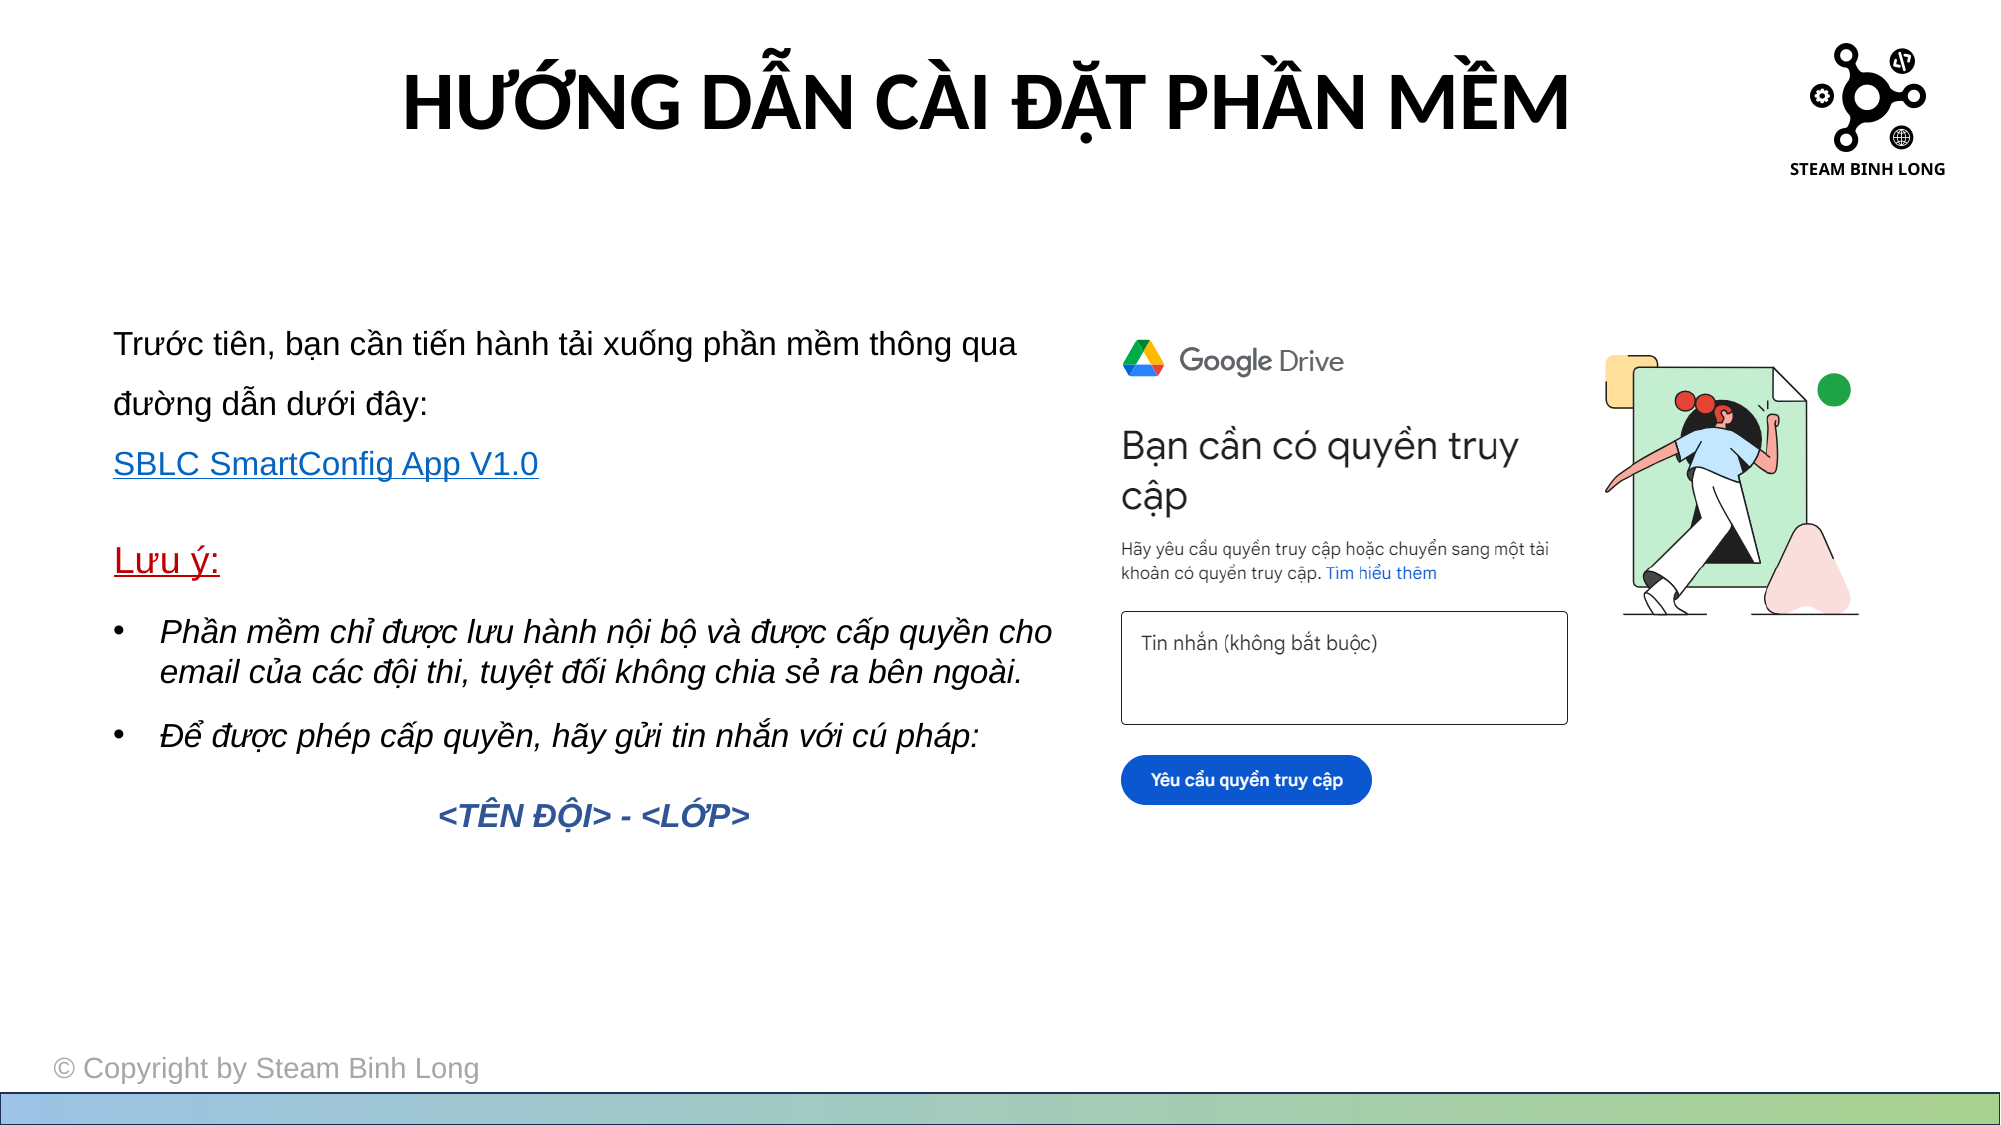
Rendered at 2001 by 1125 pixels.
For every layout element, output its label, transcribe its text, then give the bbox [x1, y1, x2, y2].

text_box HƯỚNG DẪN CÀI ĐẶT PHẦN MỀM [387, 39, 1588, 154]
picture [1090, 294, 1902, 842]
text_box [0, 1092, 2000, 1125]
text_box Để được phép cấp quyền, hãy gửi tin nhắn với cú pháp: <TÊN ĐỘI> - <LỚP> [98, 706, 1090, 842]
text_box Lưu ý: [99, 528, 236, 588]
text_box Phần mềm chỉ được lưu hành nội bộ và được cấp quyền cho email của các đội thi, tuyệt đối không chia sẻ ra bên ngoài. [98, 602, 1090, 698]
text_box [1766, 43, 1971, 187]
text_box Trước tiên, bạn cần tiến hành tải xuống phần mềm thông qua đường dẫn dưới đây: SBLC SmartConfig App V1.0 [98, 295, 1055, 490]
text_box © Copyright by Steam Binh Long [38, 1041, 496, 1092]
